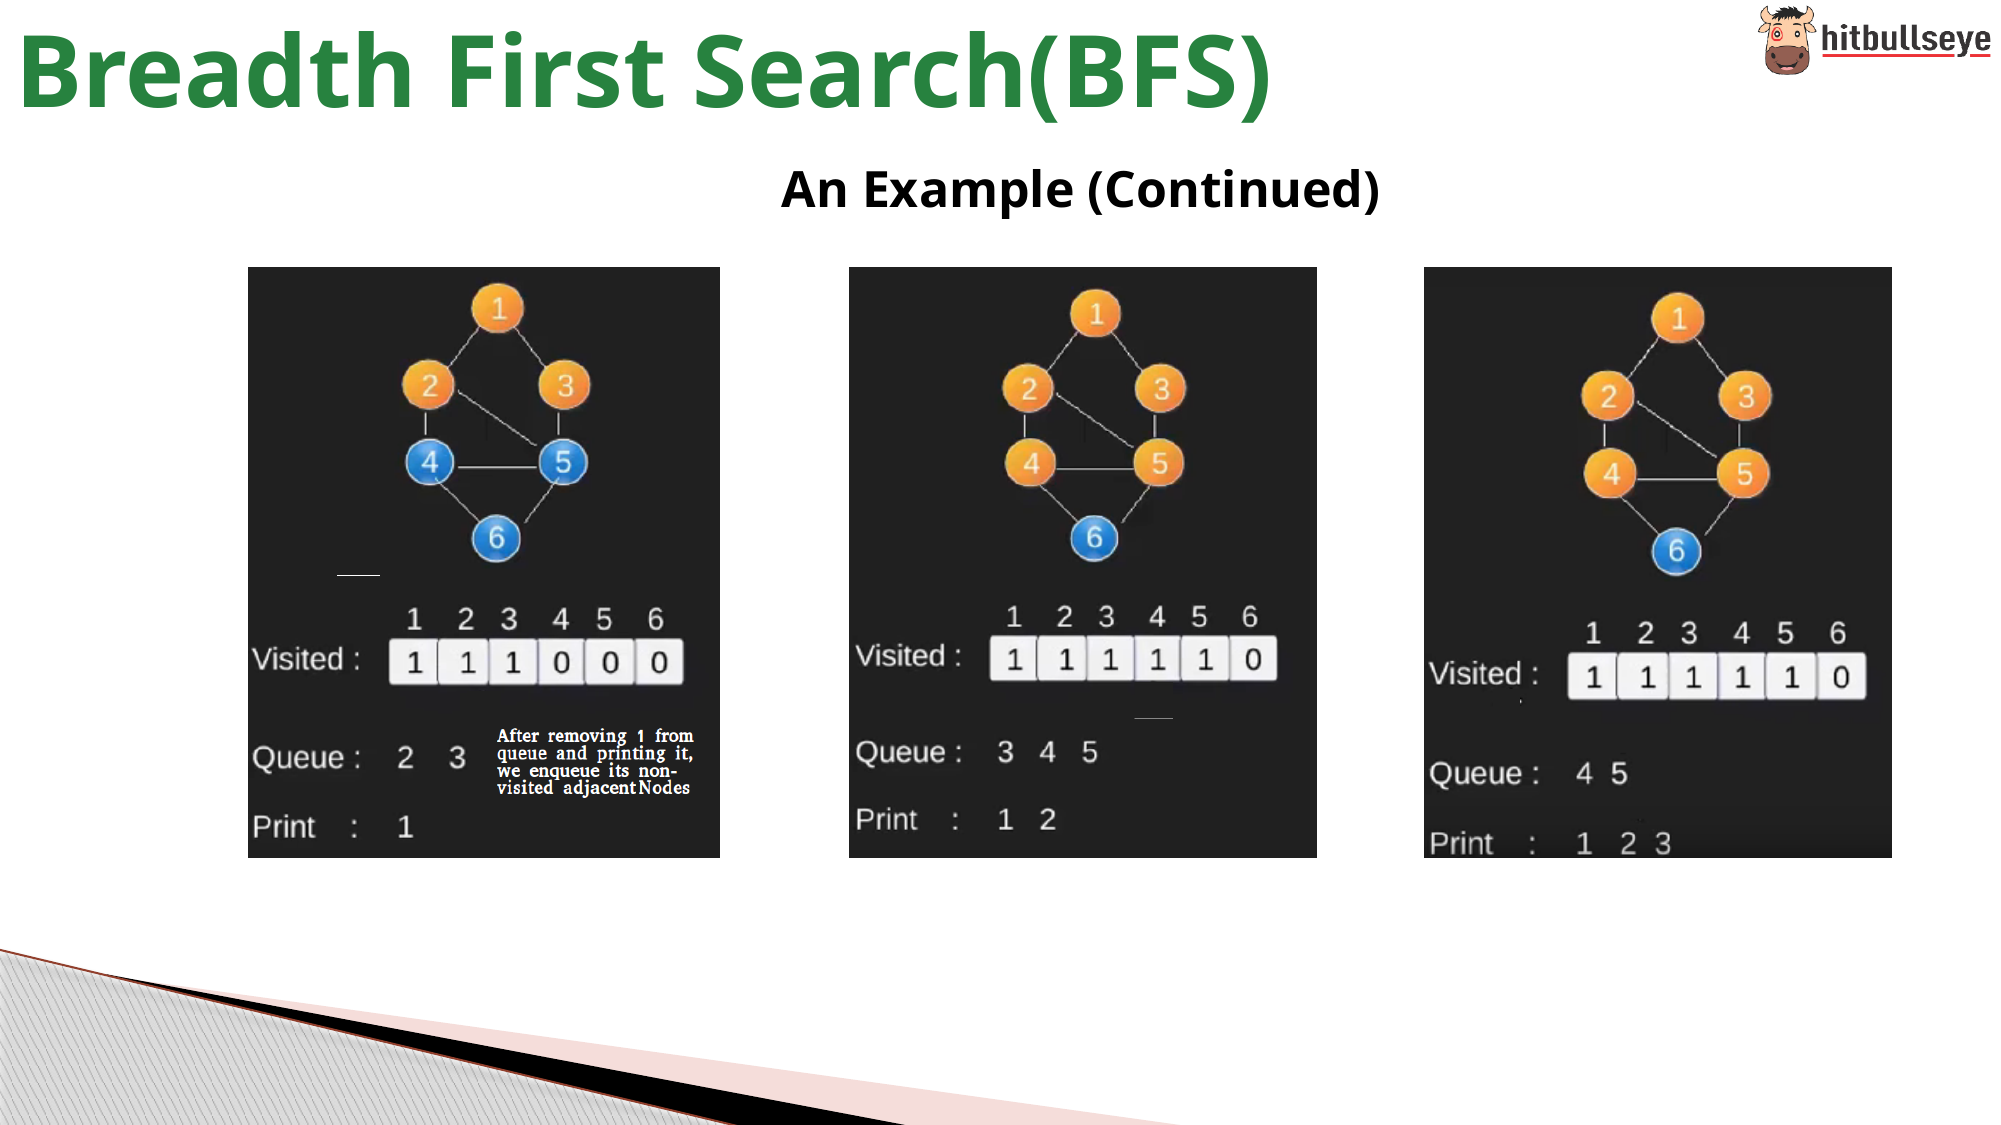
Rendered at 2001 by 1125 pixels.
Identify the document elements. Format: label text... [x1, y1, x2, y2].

picture [1424, 266, 1893, 858]
text_box An Example (Continued) [248, 149, 1915, 225]
picture [1800, 0, 2000, 81]
title Breadth First Search(BFS) [0, 0, 1800, 137]
picture [248, 267, 720, 859]
picture [849, 266, 1317, 858]
